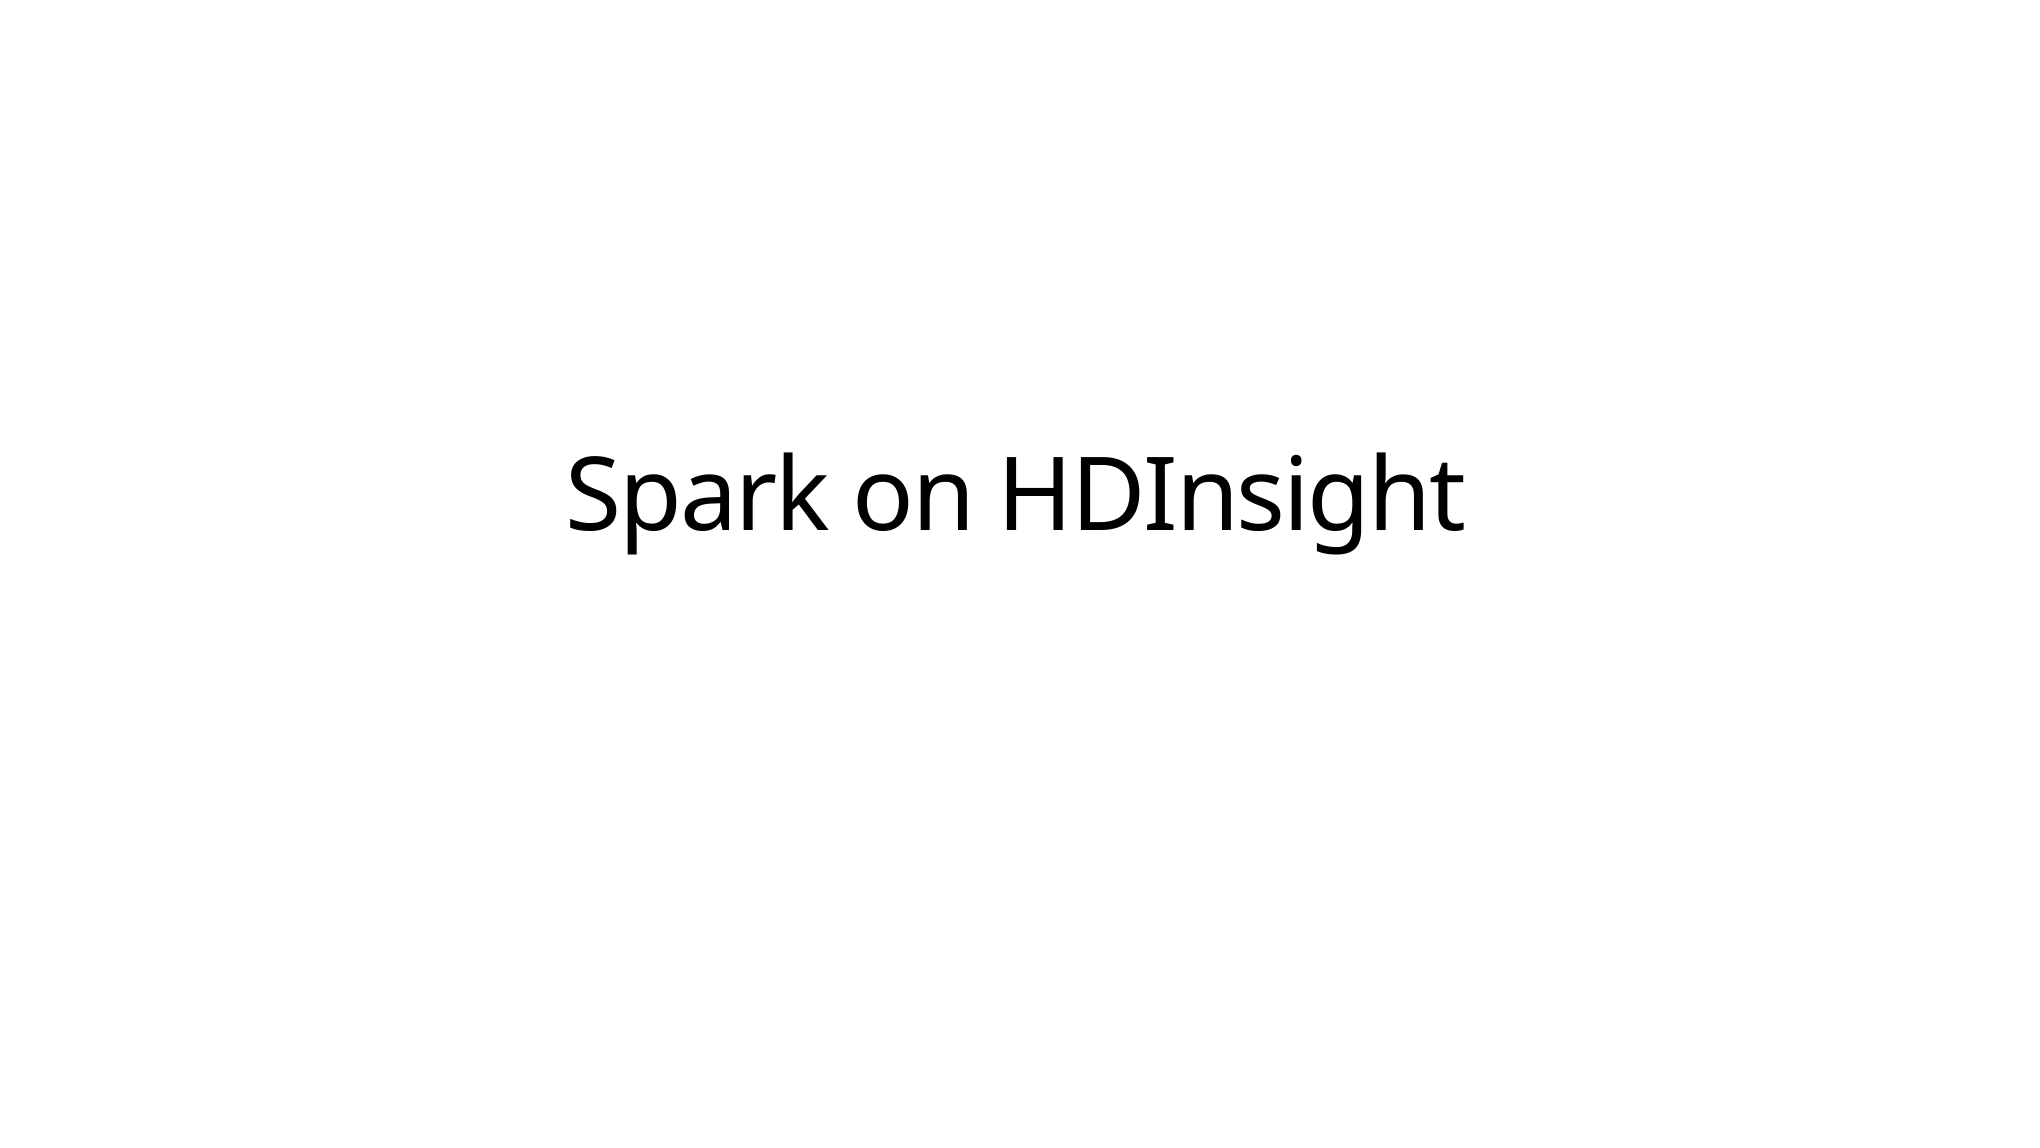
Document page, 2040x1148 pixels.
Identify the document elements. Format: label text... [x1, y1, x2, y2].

title Spark on HDInsight [40, 427, 1991, 572]
